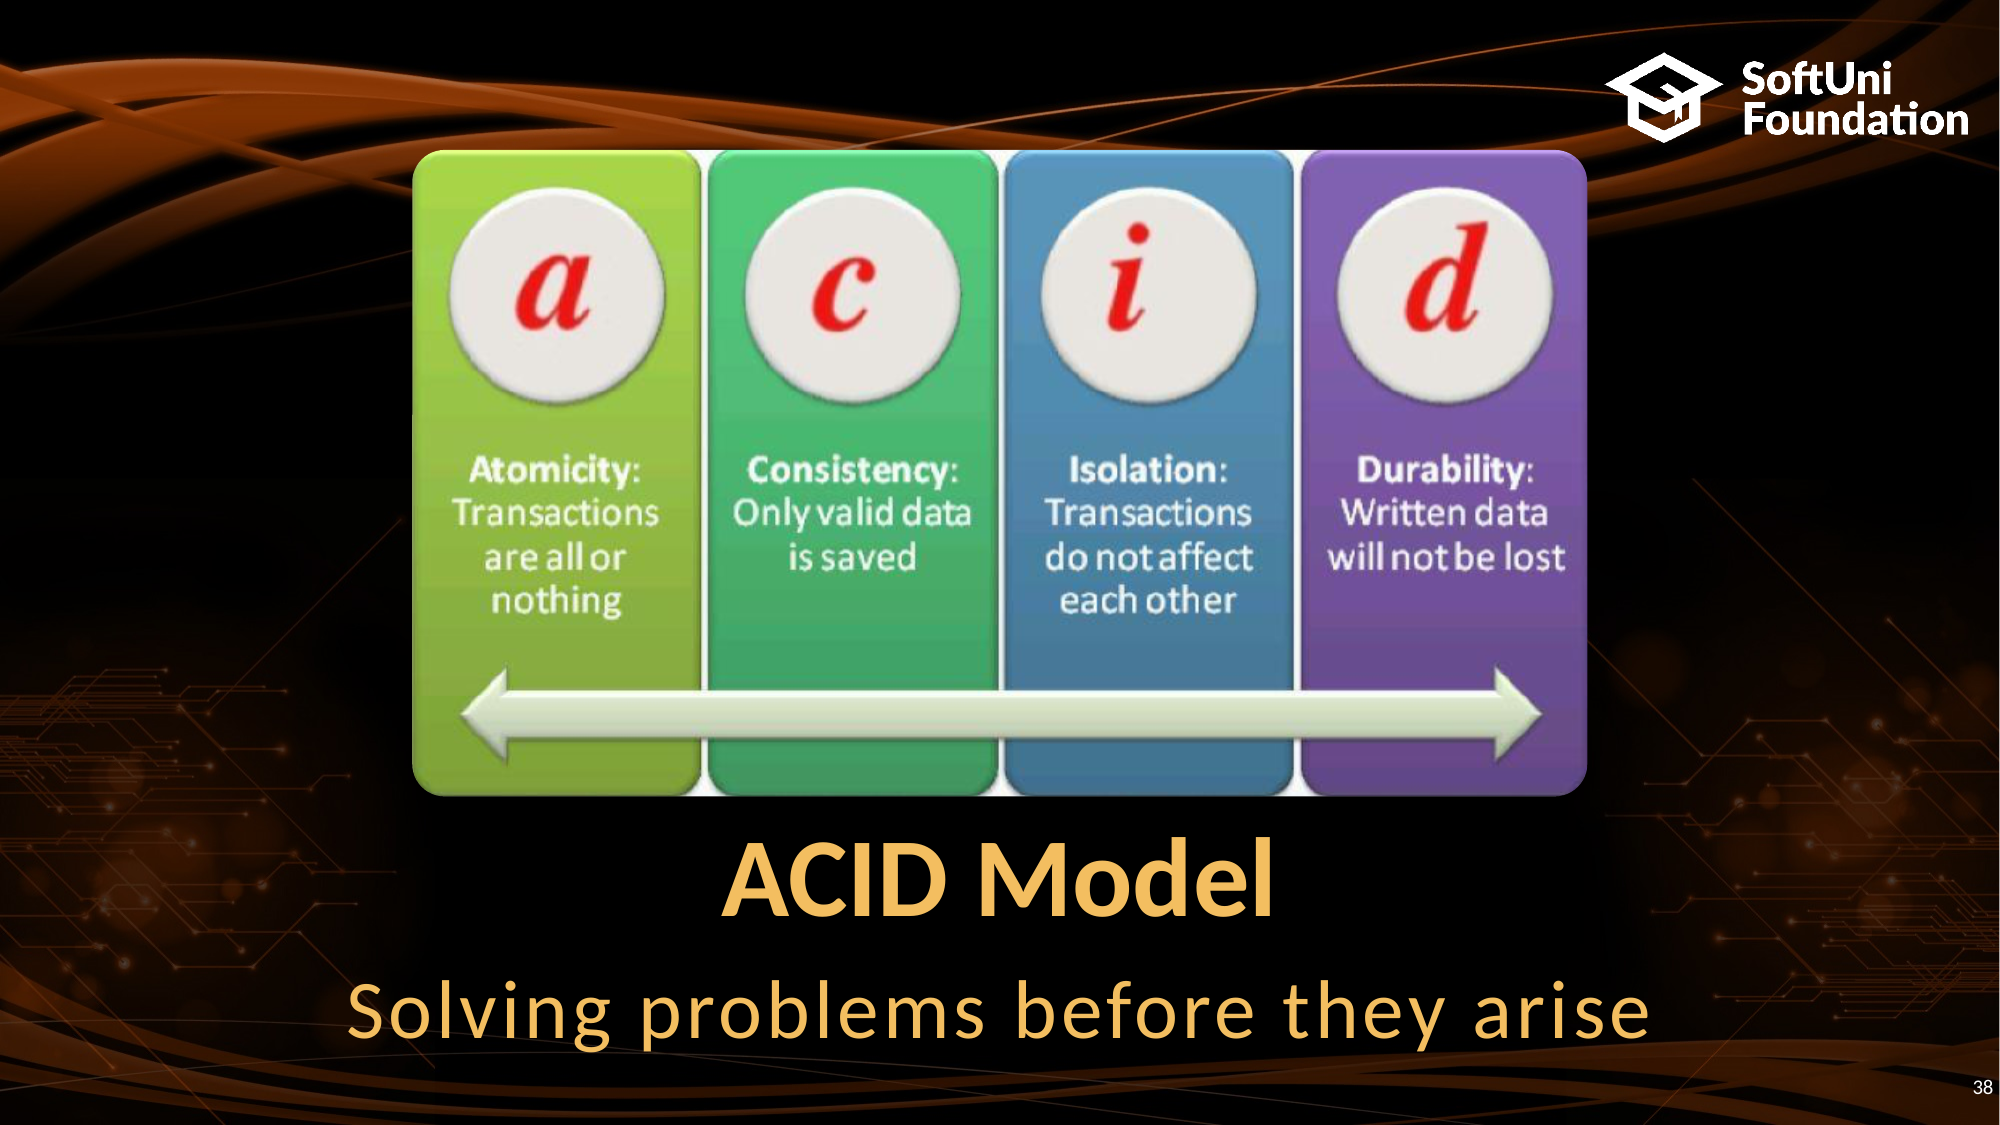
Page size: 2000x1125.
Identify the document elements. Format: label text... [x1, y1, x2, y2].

picture [0, 0, 2000, 1125]
slide_number 38 [1929, 1070, 2000, 1103]
list Solving problems before they arise [149, 944, 1850, 1062]
title ACID Model [149, 812, 1850, 944]
